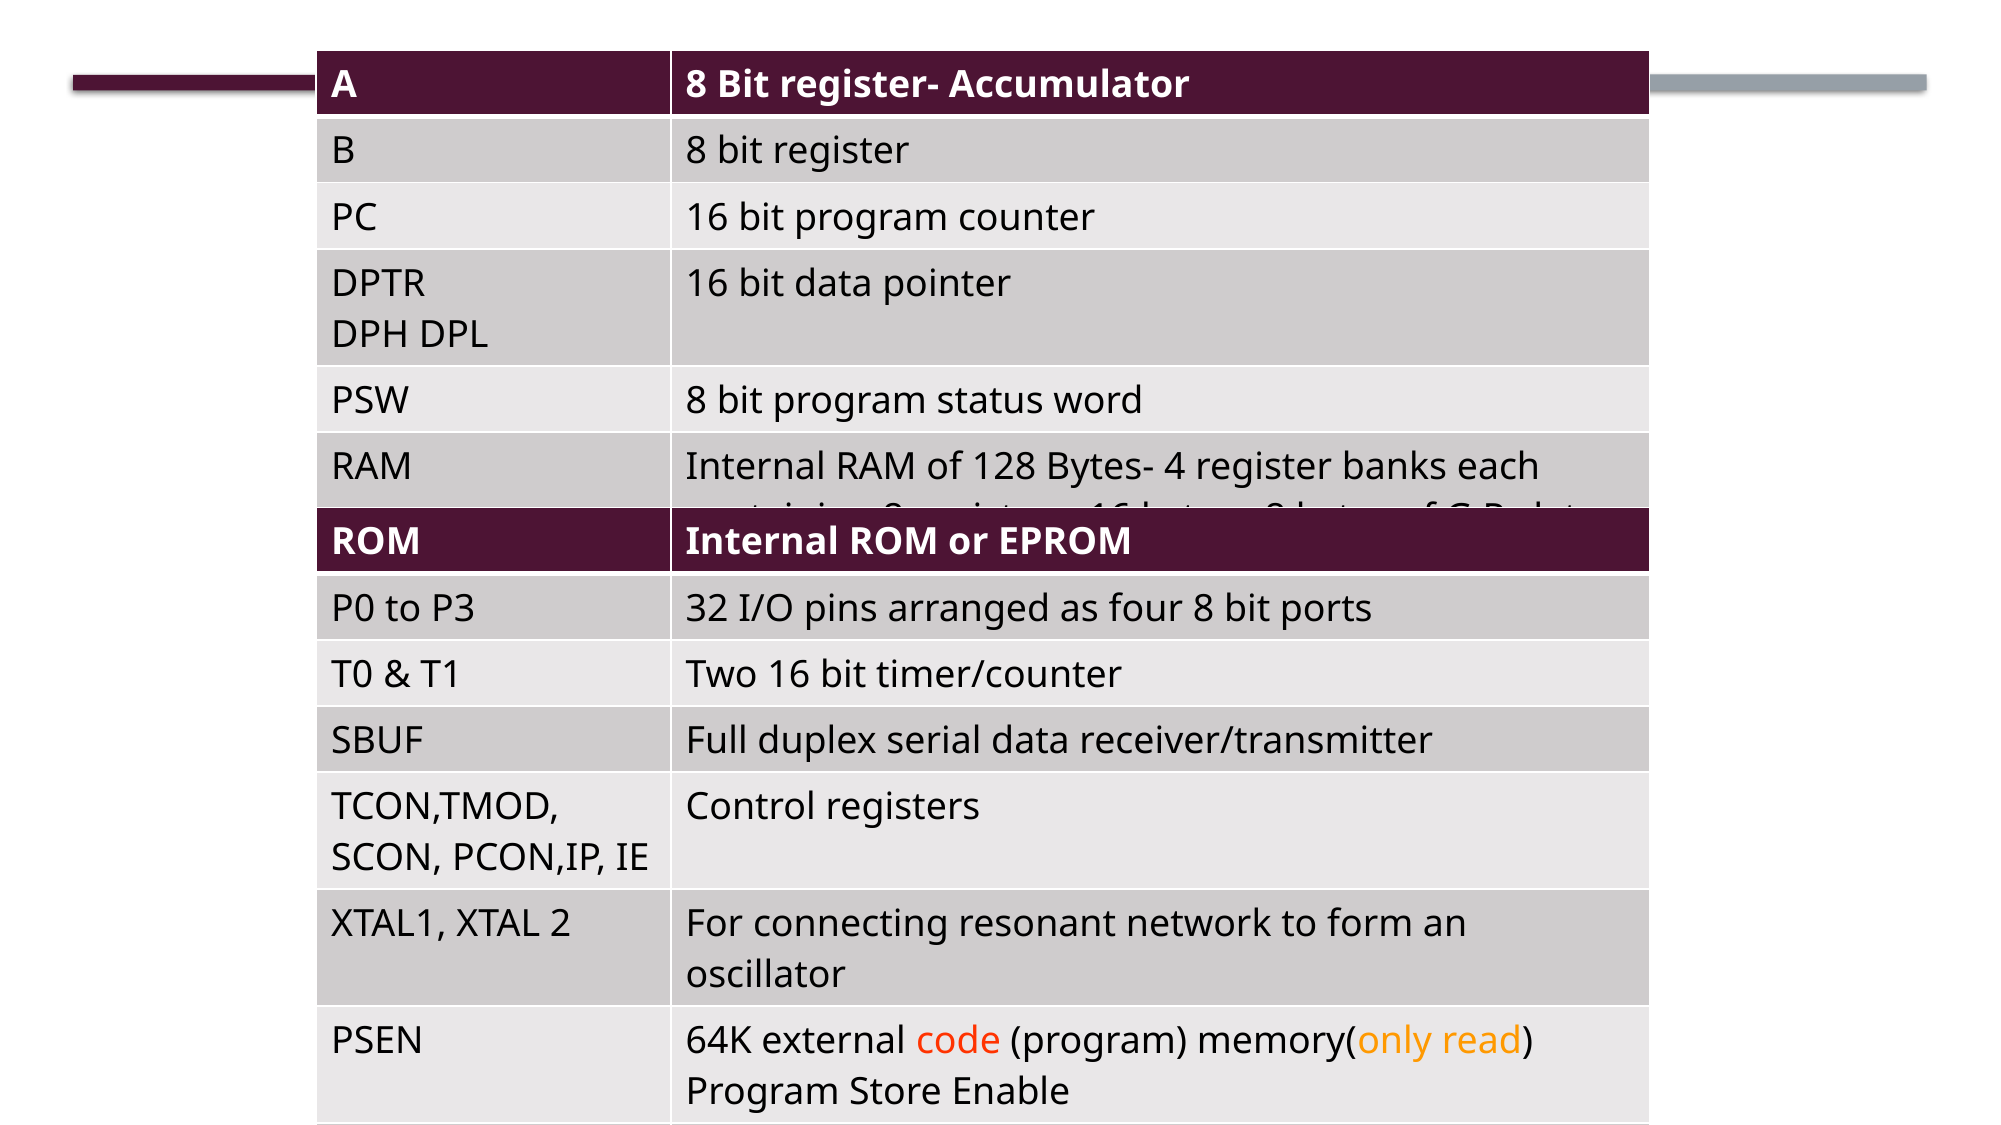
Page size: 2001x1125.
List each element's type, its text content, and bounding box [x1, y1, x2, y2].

table_cell 16 bit data pointer [672, 250, 1649, 365]
table_cell For connecting resonant network to form an oscillator [672, 890, 1649, 1005]
table_cell TCON,TMOD, SCON, PCON,IP, IE [317, 773, 670, 888]
table_header ROM [317, 508, 670, 571]
table_cell XTAL1, XTAL 2 [317, 890, 670, 1005]
table_cell 32 I/O pins arranged as four 8 bit ports [672, 576, 1649, 639]
table_cell 8 bit program status word [672, 367, 1649, 431]
table_cell 64K external code (program) memory(only read) Program Store Enable [672, 1007, 1649, 1122]
table_header Internal ROM or EPROM [672, 508, 1649, 571]
table_cell PC [317, 183, 670, 248]
table_cell Internal RAM of 128 Bytes- 4 register banks each containing 8 registers, 16 bytes, 8 bytes of G.P. data m/m [672, 433, 1649, 507]
table_cell DPTR DPH DPL [317, 250, 670, 365]
table_cell Two 16 bit timer/counter [672, 641, 1649, 705]
table_cell 8 bit register [672, 119, 1649, 182]
table_cell PSW [317, 367, 670, 431]
table_header A [317, 51, 670, 114]
table_cell T0 & T1 [317, 641, 670, 705]
table_cell RAM [317, 433, 670, 507]
table_cell P0 to P3 [317, 576, 670, 639]
table_cell 16 bit program counter [672, 183, 1649, 248]
table_cell B [317, 119, 670, 182]
table_cell SBUF [317, 707, 670, 771]
table_cell Full duplex serial data receiver/transmitter [672, 707, 1649, 771]
table_cell PSEN [317, 1007, 670, 1122]
table_cell Control registers [672, 773, 1649, 888]
table_header 8 Bit register- Accumulator [672, 51, 1649, 114]
